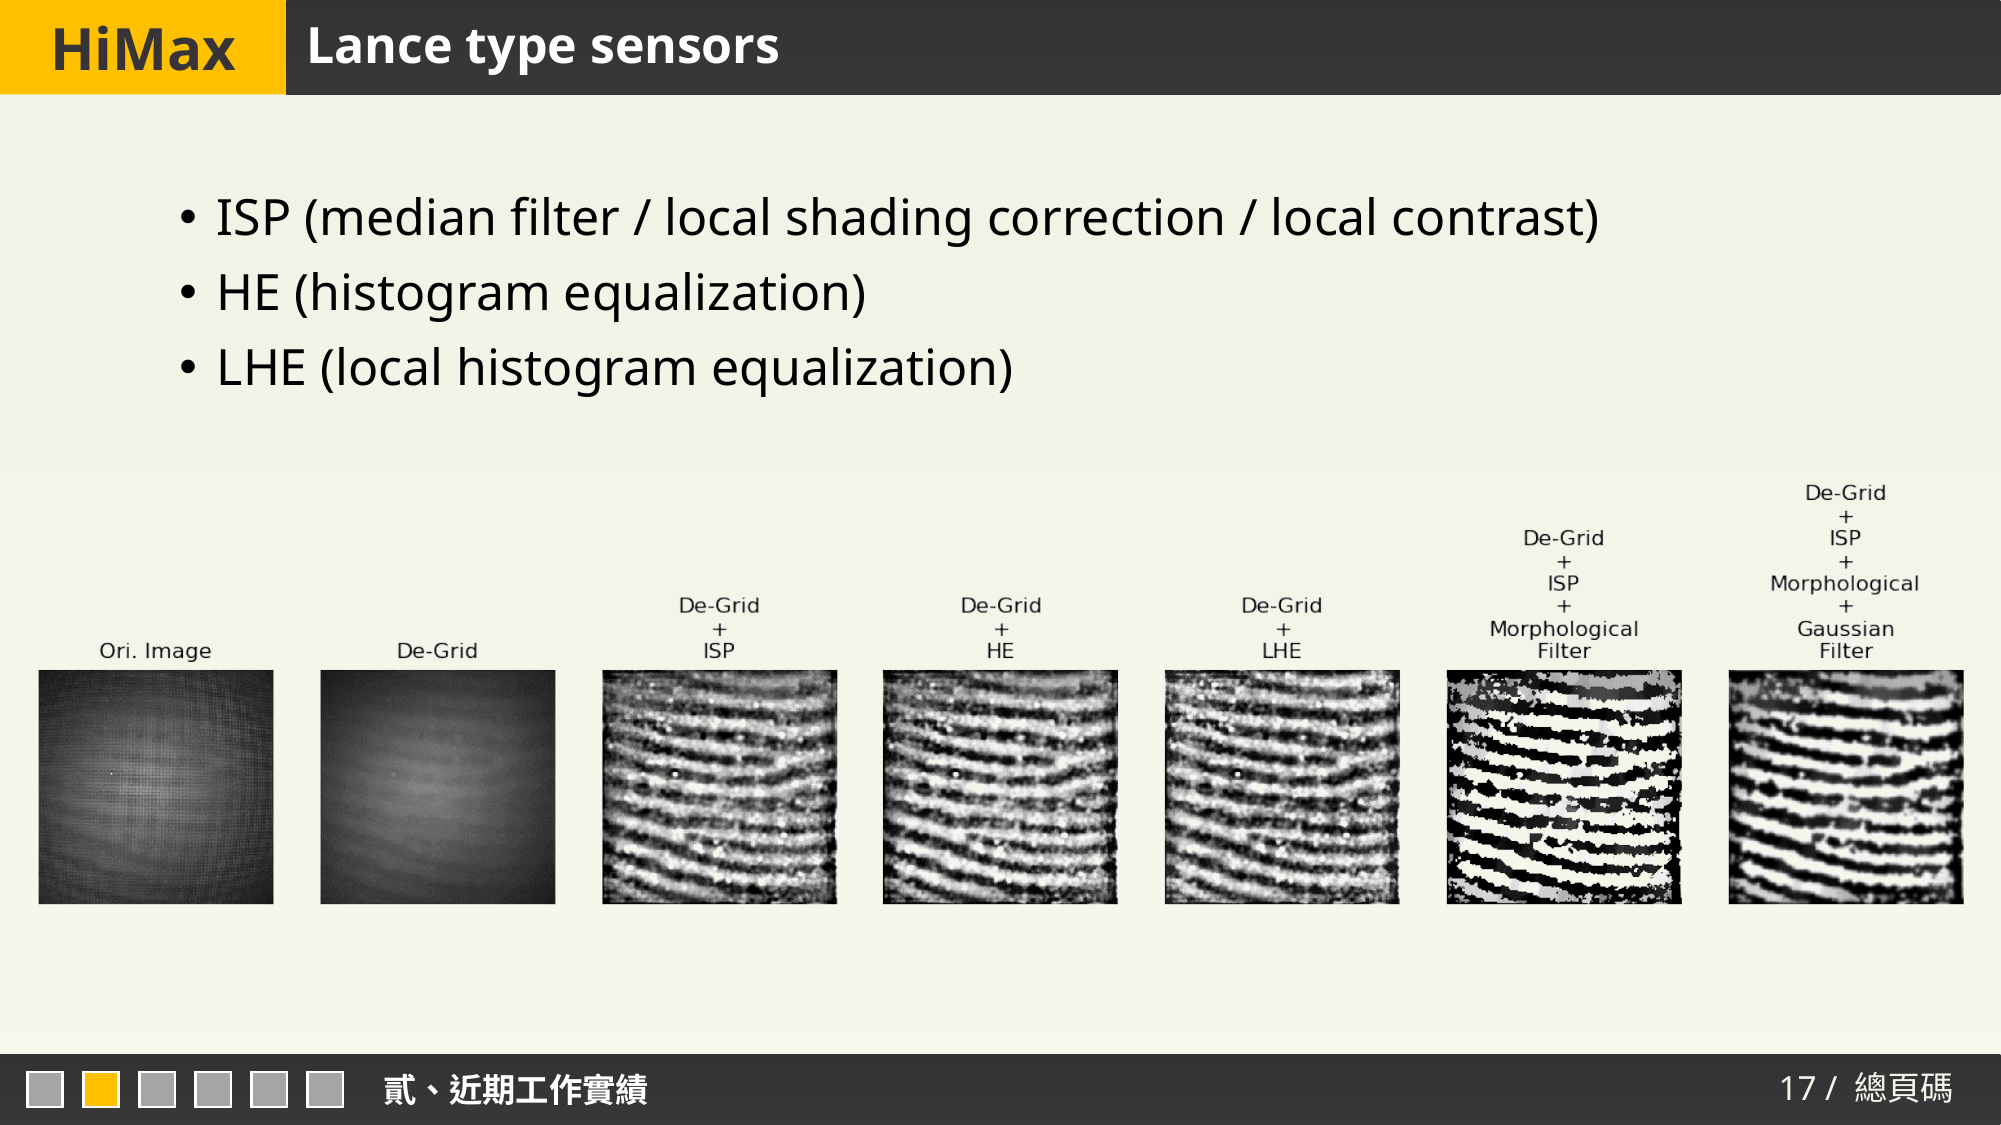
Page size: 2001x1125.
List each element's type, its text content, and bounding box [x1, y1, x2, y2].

text_box ISP (median filter / local shading correction / local contrast) HE (histogram equalization) LHE (local histogram equalization) [164, 185, 1778, 464]
title Lance type sensors [306, 19, 1969, 75]
picture [23, 464, 1977, 946]
